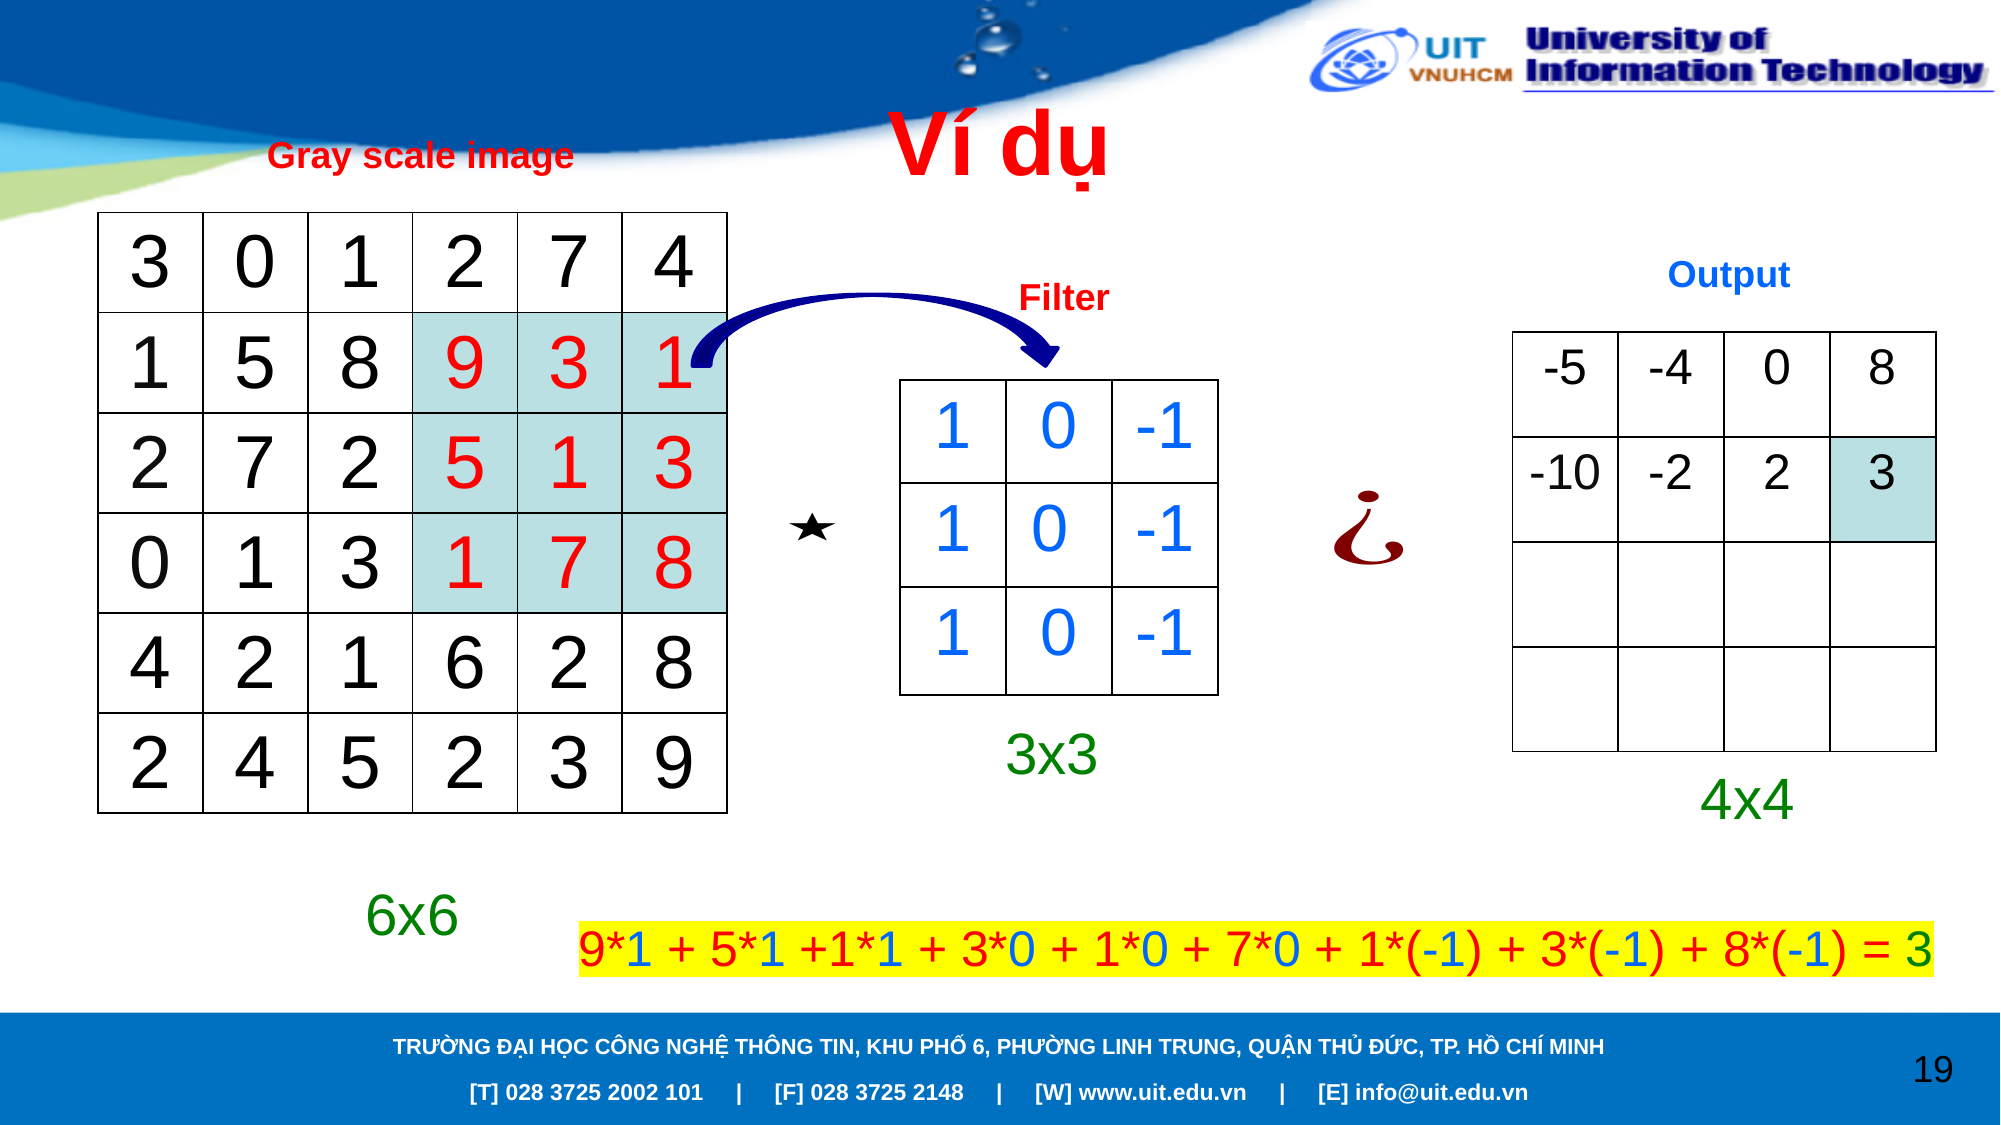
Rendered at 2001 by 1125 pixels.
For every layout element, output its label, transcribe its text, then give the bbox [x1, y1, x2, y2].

table_cell 3 [1831, 438, 1935, 541]
text_box 9*1 + 5*1 +1*1 + 3*0 + 1*0 + 7*0 + 1*(-1) + 3*(-1) + 8*(-1) = 3 [563, 908, 1949, 984]
table_cell 1 [204, 514, 307, 612]
table_cell 3 [623, 414, 726, 512]
table_header 2 [413, 213, 517, 312]
table_cell 2 [413, 714, 517, 812]
table_cell [1831, 648, 1935, 751]
table_cell 1 [413, 514, 517, 612]
table_cell [1831, 543, 1935, 646]
table_header 7 [518, 213, 621, 312]
table_cell 2 [204, 614, 307, 712]
table_cell 8 [623, 614, 726, 712]
table_header 0 [1007, 381, 1111, 482]
table_cell 1 [309, 614, 412, 712]
table_cell 0 [99, 514, 202, 612]
table_cell 1 [901, 484, 1005, 586]
table_cell 3 [696, 313, 758, 363]
table_header -5 [1513, 333, 1617, 436]
table_cell 9 [623, 714, 726, 812]
text_box [690, 292, 1060, 368]
table_cell 2 [99, 714, 202, 812]
table_header 8 [1831, 333, 1935, 436]
table_cell 6 [413, 614, 517, 712]
text_box Filter [1003, 265, 1126, 326]
table_cell 3 [518, 313, 621, 412]
table_cell [1725, 648, 1829, 751]
table_cell [1619, 648, 1723, 751]
table_cell 8 [309, 313, 412, 412]
table_cell 4 [204, 714, 307, 812]
picture [0, 0, 2001, 1125]
table_header -1 [1113, 381, 1217, 482]
table_cell 5 [413, 414, 517, 512]
table_cell -2 [1619, 438, 1723, 541]
table_cell 1 [623, 313, 726, 412]
table_cell [1619, 543, 1723, 646]
table_header 0 [1725, 333, 1829, 436]
text_box 3x3 [990, 708, 1115, 794]
table_cell [1513, 543, 1617, 646]
table_cell [1513, 648, 1617, 751]
table_cell 1 [901, 588, 1005, 694]
table_header 1 [309, 213, 412, 312]
table_cell 1 [99, 313, 202, 412]
table_cell 2 [1725, 438, 1829, 541]
table_cell 2 [518, 614, 621, 712]
table_header -4 [1619, 333, 1723, 436]
table_cell 5 [309, 714, 412, 812]
table_cell 5 [204, 313, 307, 412]
text_box 6x6 [350, 869, 475, 955]
table_cell [1725, 543, 1829, 646]
table_cell 3 [518, 714, 621, 812]
table_cell 1 [518, 414, 621, 512]
table_cell 7 [204, 414, 307, 512]
table_header 3 [99, 213, 202, 312]
table_cell 0 [1007, 484, 1111, 586]
table_header 0 [204, 213, 307, 312]
table_cell -1 [1113, 484, 1217, 586]
table_cell -1 [1113, 588, 1217, 694]
title Ví dụ [99, 45, 1900, 233]
table_cell 8 [623, 514, 726, 612]
text_box Output [1652, 242, 1806, 303]
table_cell 0 [1007, 588, 1111, 694]
table_cell 4 [99, 614, 202, 712]
table_header 1 [901, 381, 1005, 482]
table_cell 7 [518, 514, 621, 612]
table_cell 3 [309, 514, 412, 612]
table_cell -10 [1513, 438, 1617, 541]
text_box 4x4 [1686, 753, 1810, 839]
table_cell 2 [99, 414, 202, 512]
table_cell 9 [413, 313, 517, 412]
table_cell 2 [309, 414, 412, 512]
table_header 4 [623, 213, 726, 312]
text_box Gray scale image [252, 124, 590, 184]
